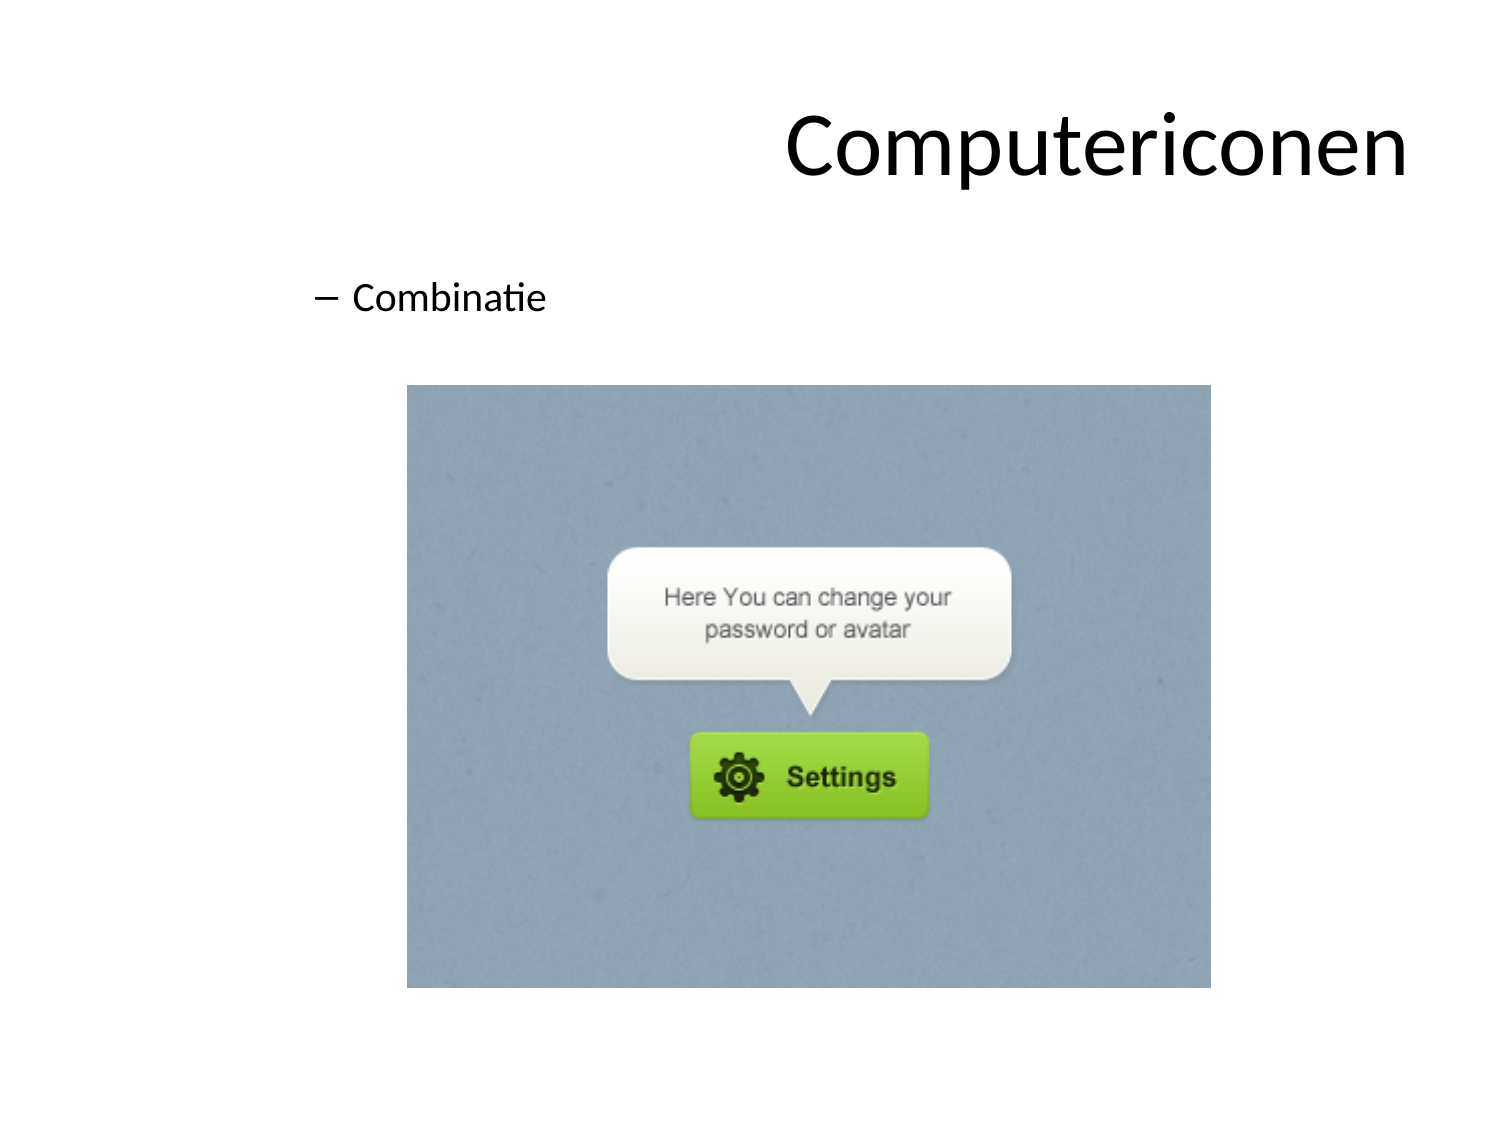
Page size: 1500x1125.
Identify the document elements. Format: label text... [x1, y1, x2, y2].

picture [407, 385, 1211, 988]
title Computericonen [75, 45, 1425, 233]
list Combinatie [75, 262, 1425, 1005]
